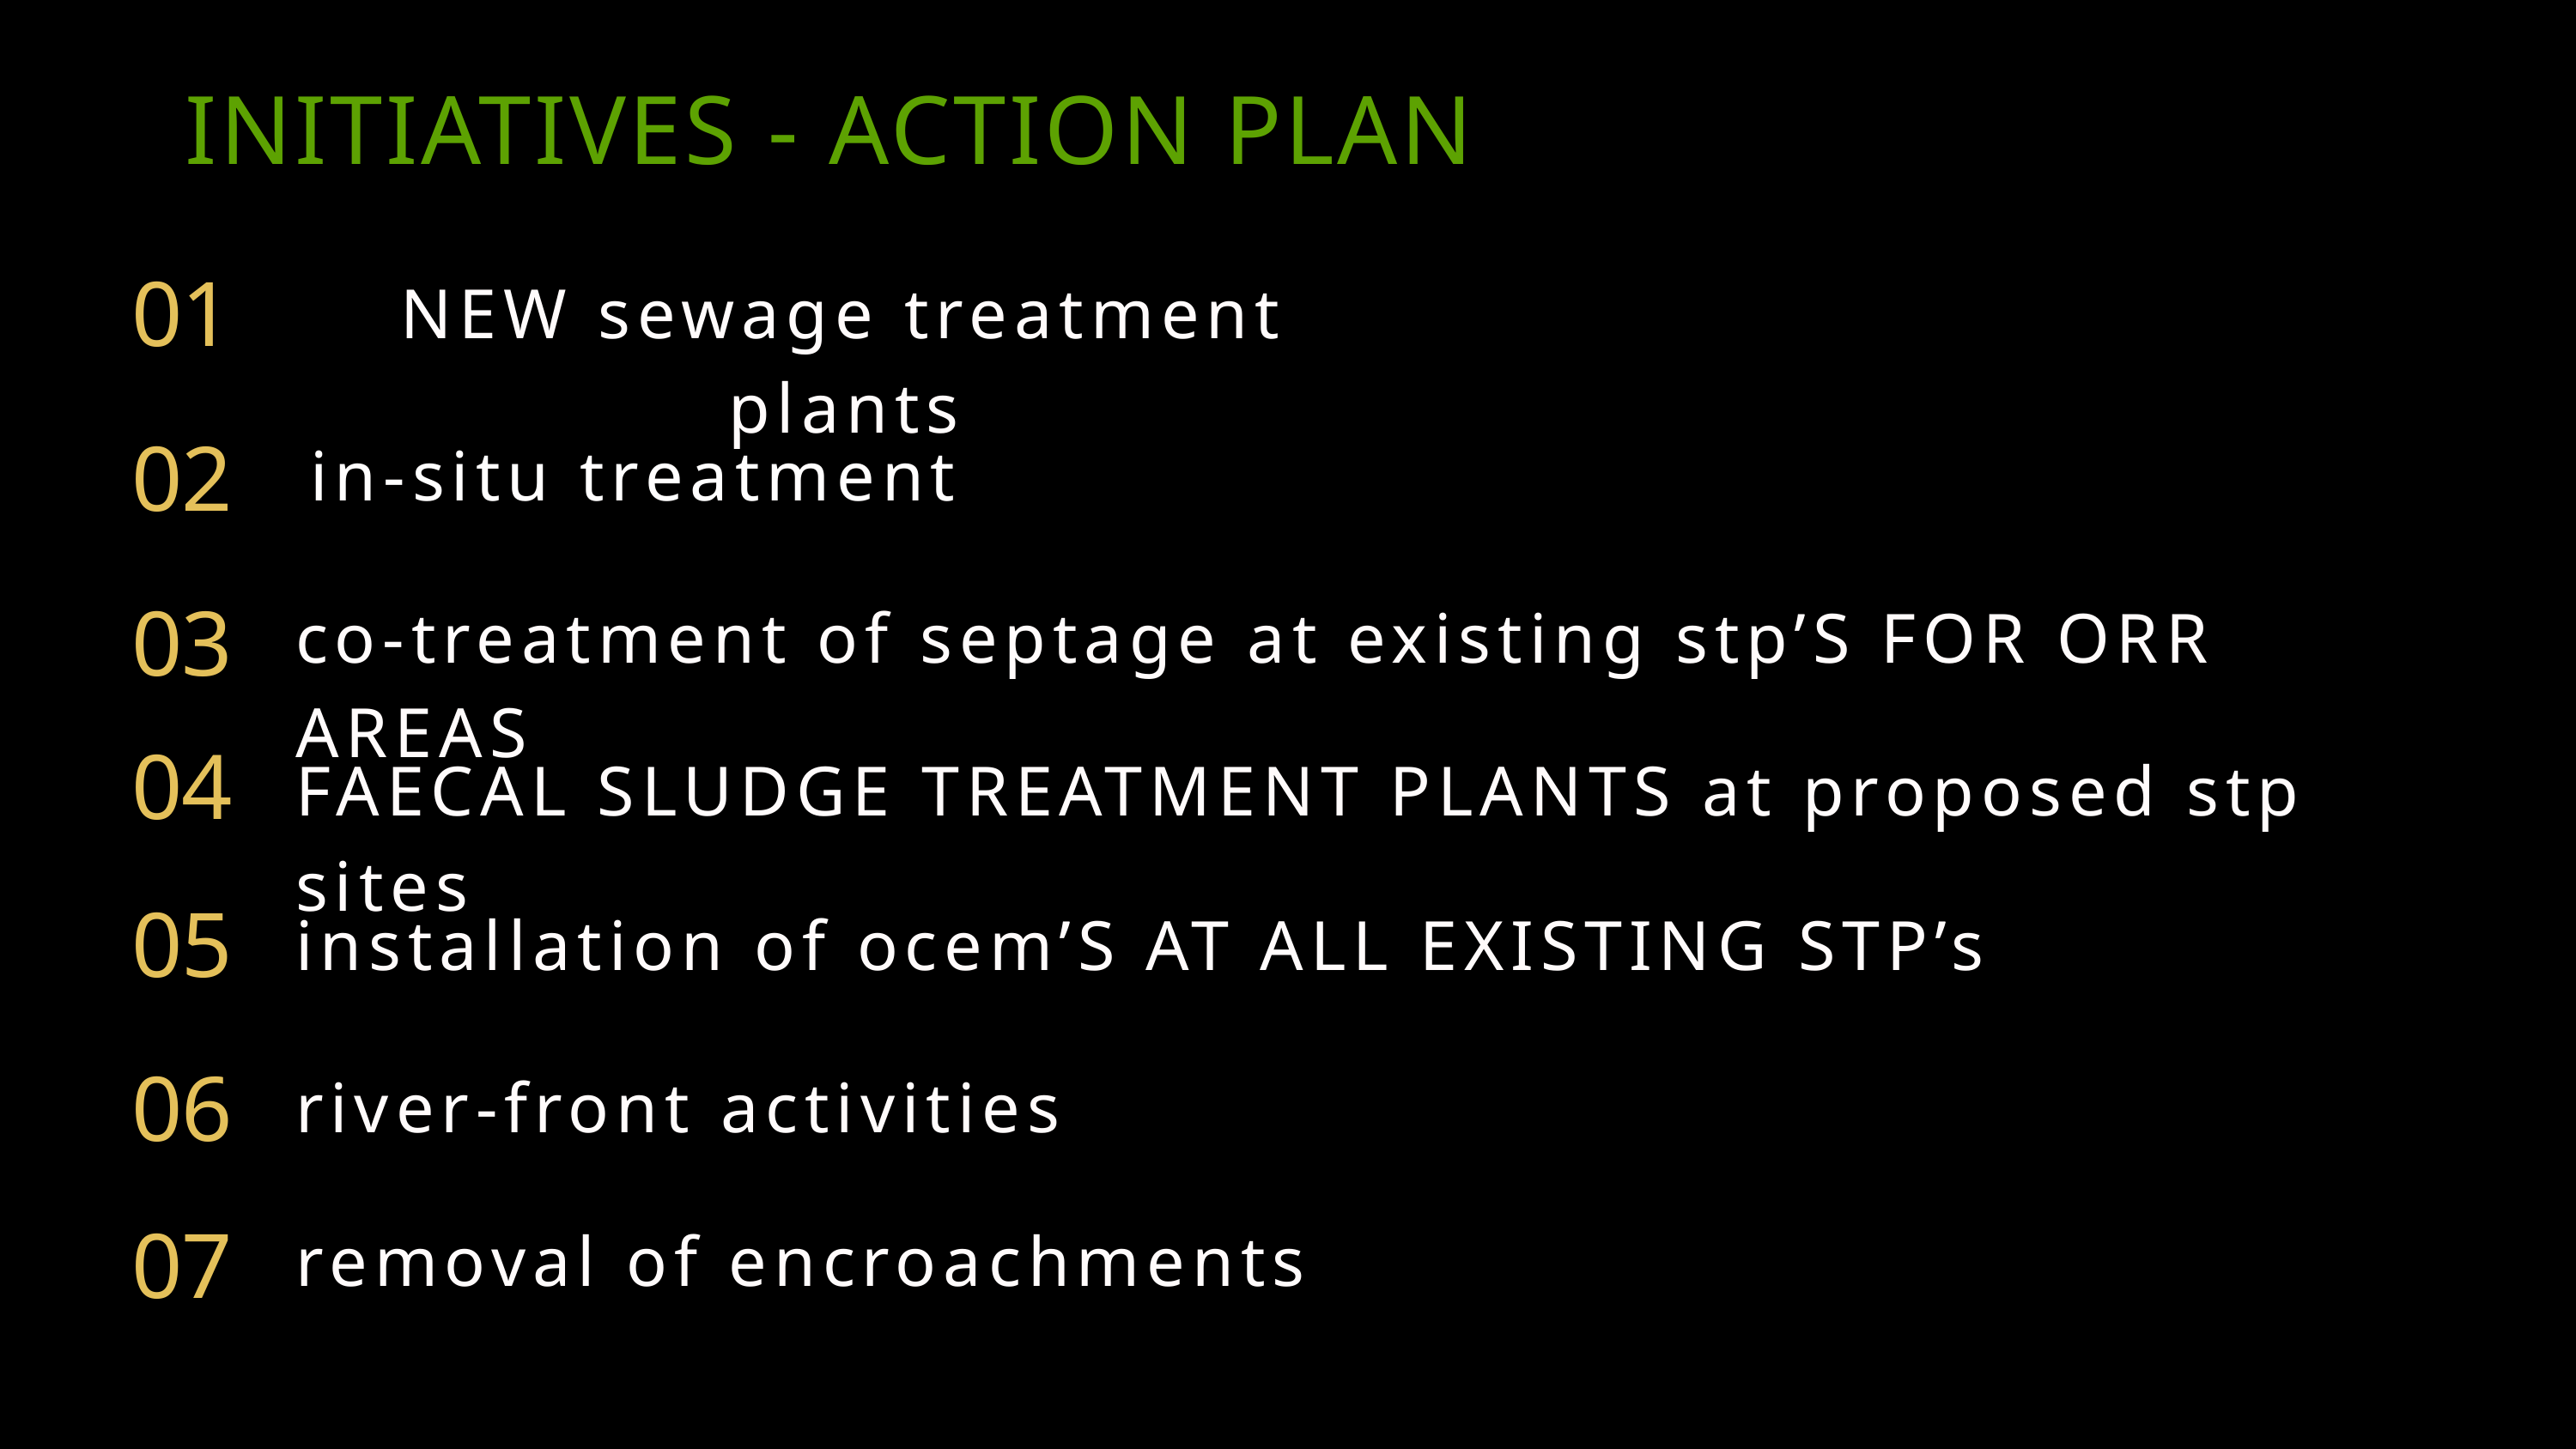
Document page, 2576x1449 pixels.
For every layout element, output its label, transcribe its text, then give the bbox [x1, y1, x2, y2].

text_box installation of ocem’S AT ALL EXISTING STP’s [295, 888, 2466, 985]
text_box 05 [118, 870, 246, 995]
text_box 04 [118, 712, 246, 837]
text_box in-situ treatment [295, 419, 971, 514]
text_box 02 [118, 403, 246, 529]
text_box removal of encroachments [295, 1204, 1316, 1300]
text_box 03 [118, 568, 246, 694]
text_box 07 [118, 1191, 246, 1317]
text_box co-treatment of septage at existing stp’S FOR ORR AREAS [295, 581, 2466, 734]
text_box 01 [118, 239, 246, 365]
text_box river-front activities [295, 1051, 1143, 1147]
text_box INITIATIVES - ACTION PLAN [67, 52, 1620, 184]
text_box FAECAL SLUDGE TREATMENT PLANTS at proposed stp sites [295, 734, 2466, 888]
text_box NEW sewage treatment plants [277, 257, 1410, 447]
text_box 06 [118, 1034, 246, 1160]
